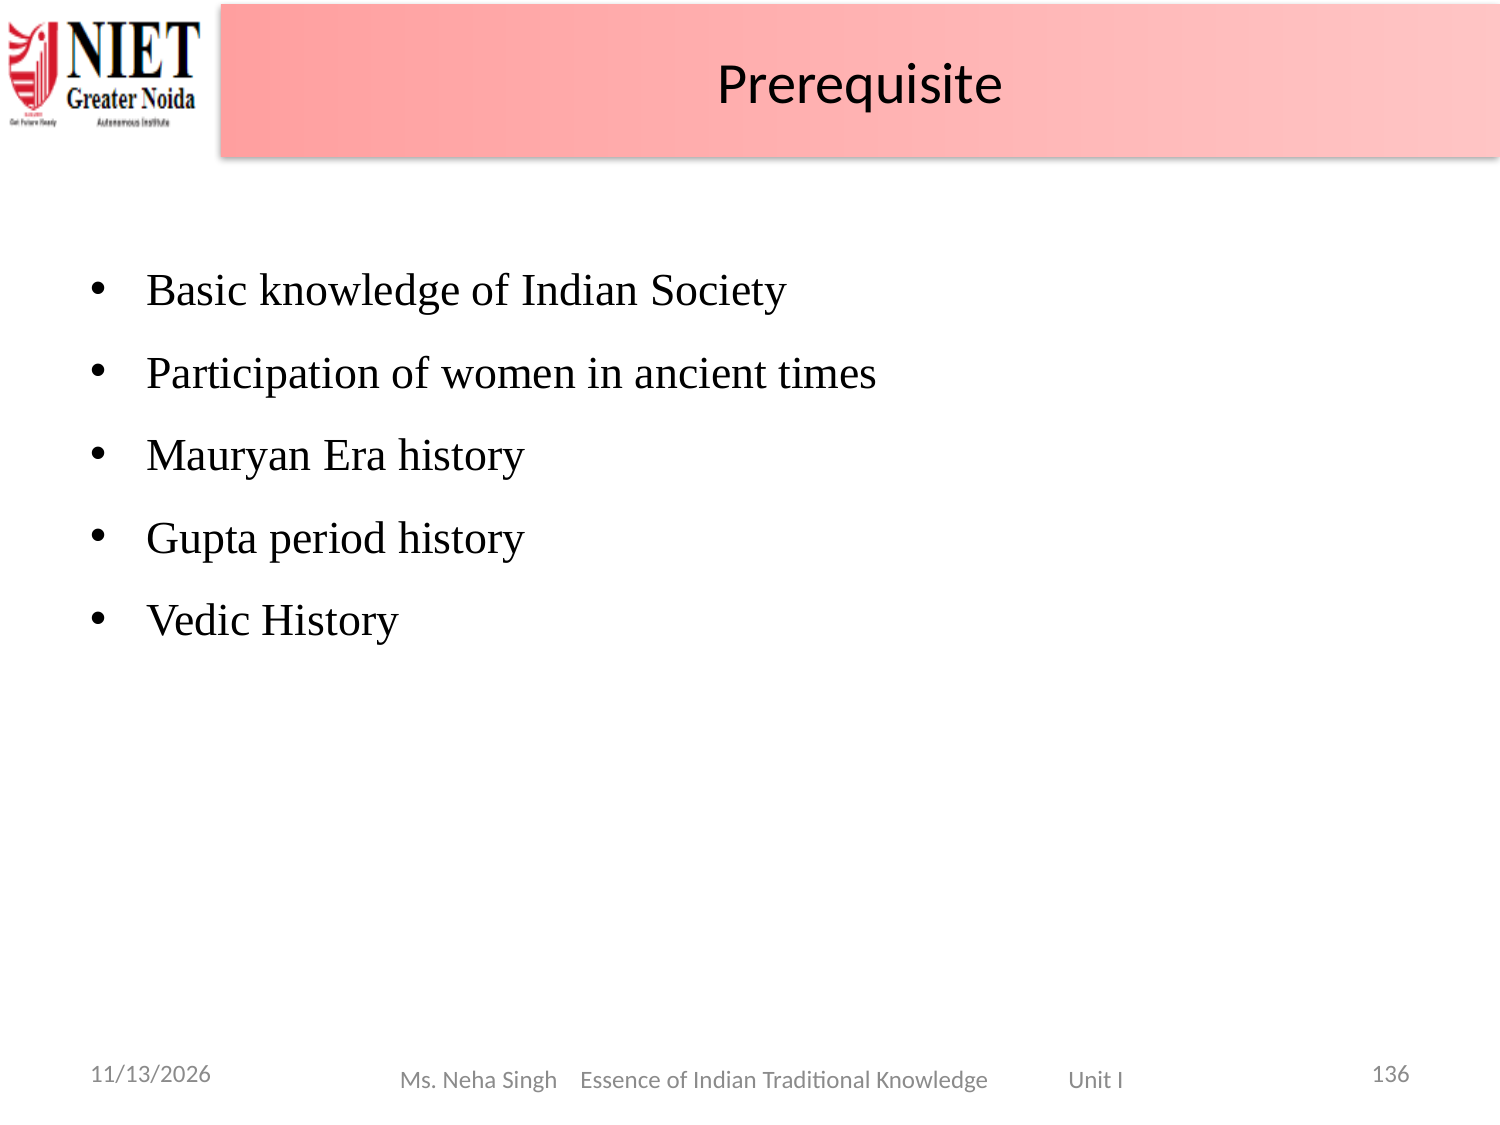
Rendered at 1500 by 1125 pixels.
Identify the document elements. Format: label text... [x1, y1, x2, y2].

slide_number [75, 1042, 237, 1103]
list Basic knowledge of Indian Society Participation of women in ancient times Mauryan Era history Gupta period history Vedic History [75, 224, 1463, 763]
footer Ms. Neha Singh Essence of Indian Traditional Knowledge Unit I [237, 1042, 1288, 1115]
slide_number 136 [1074, 1042, 1425, 1103]
picture [0, 0, 213, 151]
text_box Prerequisite [220, 4, 1500, 157]
